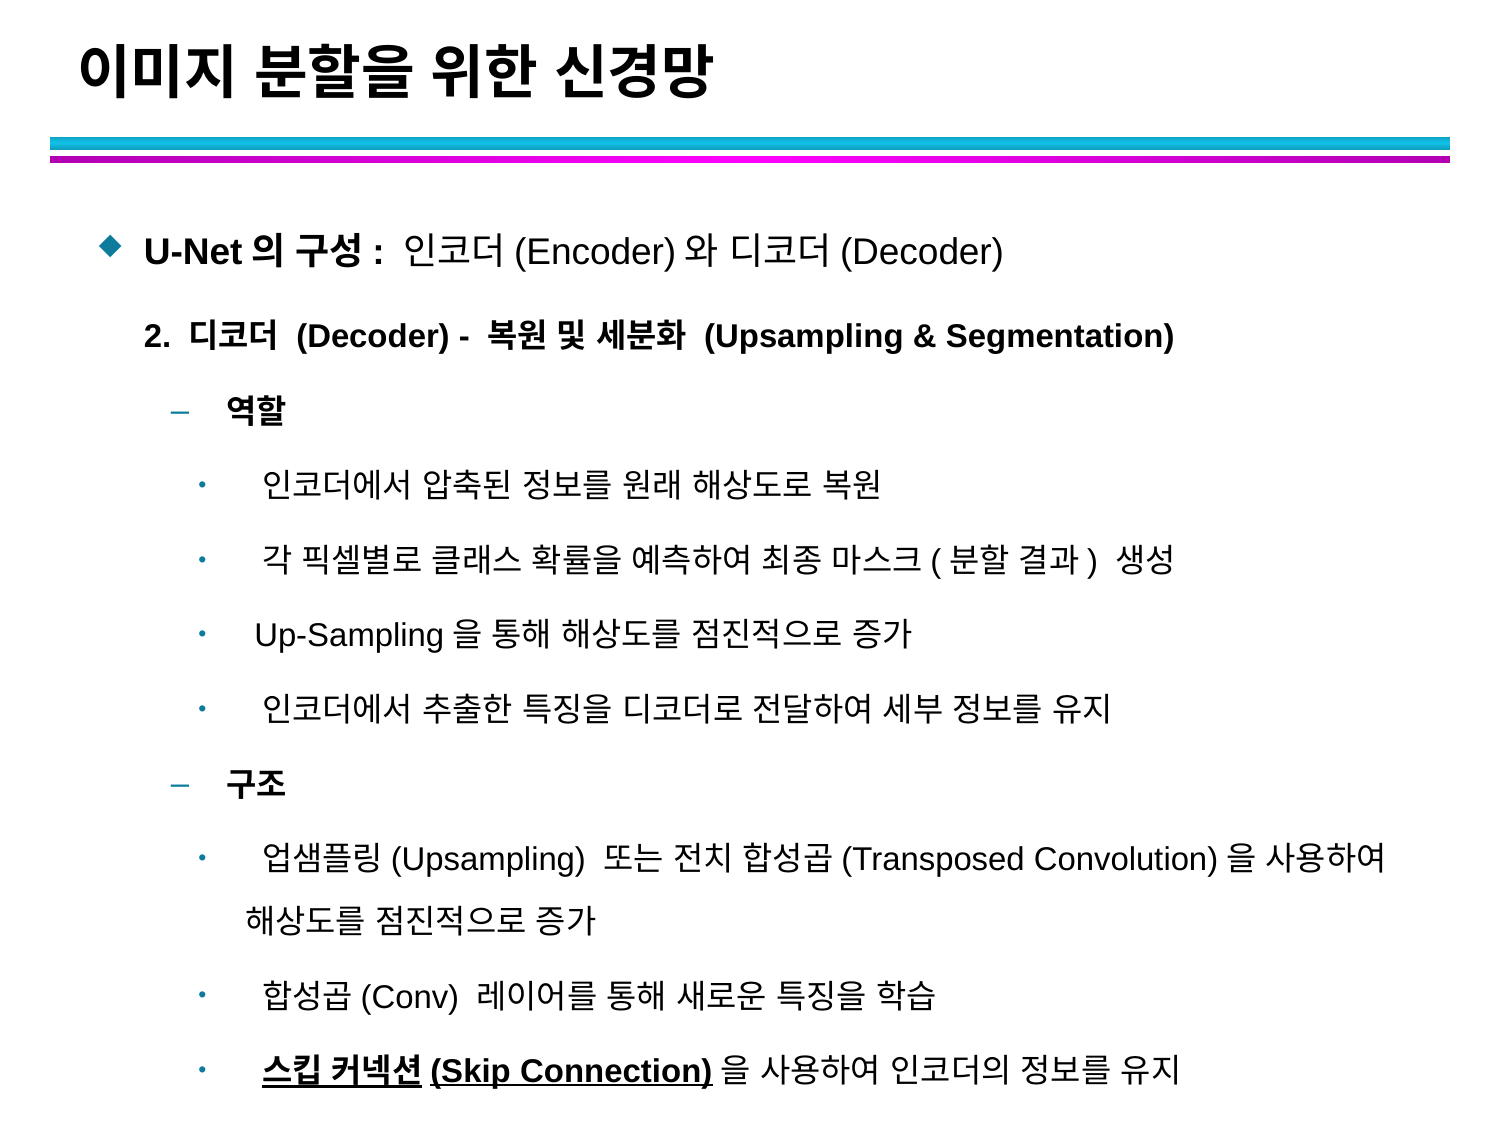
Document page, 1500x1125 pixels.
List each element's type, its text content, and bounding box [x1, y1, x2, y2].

list U-Net의 구성: 인코더(Encoder)와 디코더(Decoder) 2. 디코더 (Decoder) - 복원 및 세분화 (Upsampling & Segmentation) 역할 인코더에서 압축된 정보를 원래 해상도로 복원 각 픽셀별로 클래스 확률을 예측하여 최종 마스크(분할 결과) 생성 Up-Sampling을 통해 해상도를 점진적으로 증가 인코더에서 추출한 특징을 디코더로 전달하여 세부 정보를 유지 구조 업샘플링(Upsampling) 또는 전치 합성곱(Transposed Convolution)을 사용하여 해상도를 점진적으로 증가 합성곱(Conv) 레이어를 통해 새로운 특징을 학습 스킵 커넥션(Skip Connection)을 사용하여 인코더의 정보를 유지 [81, 193, 1478, 1100]
title 이미지 분할을 위한 신경망 [62, 24, 1421, 113]
